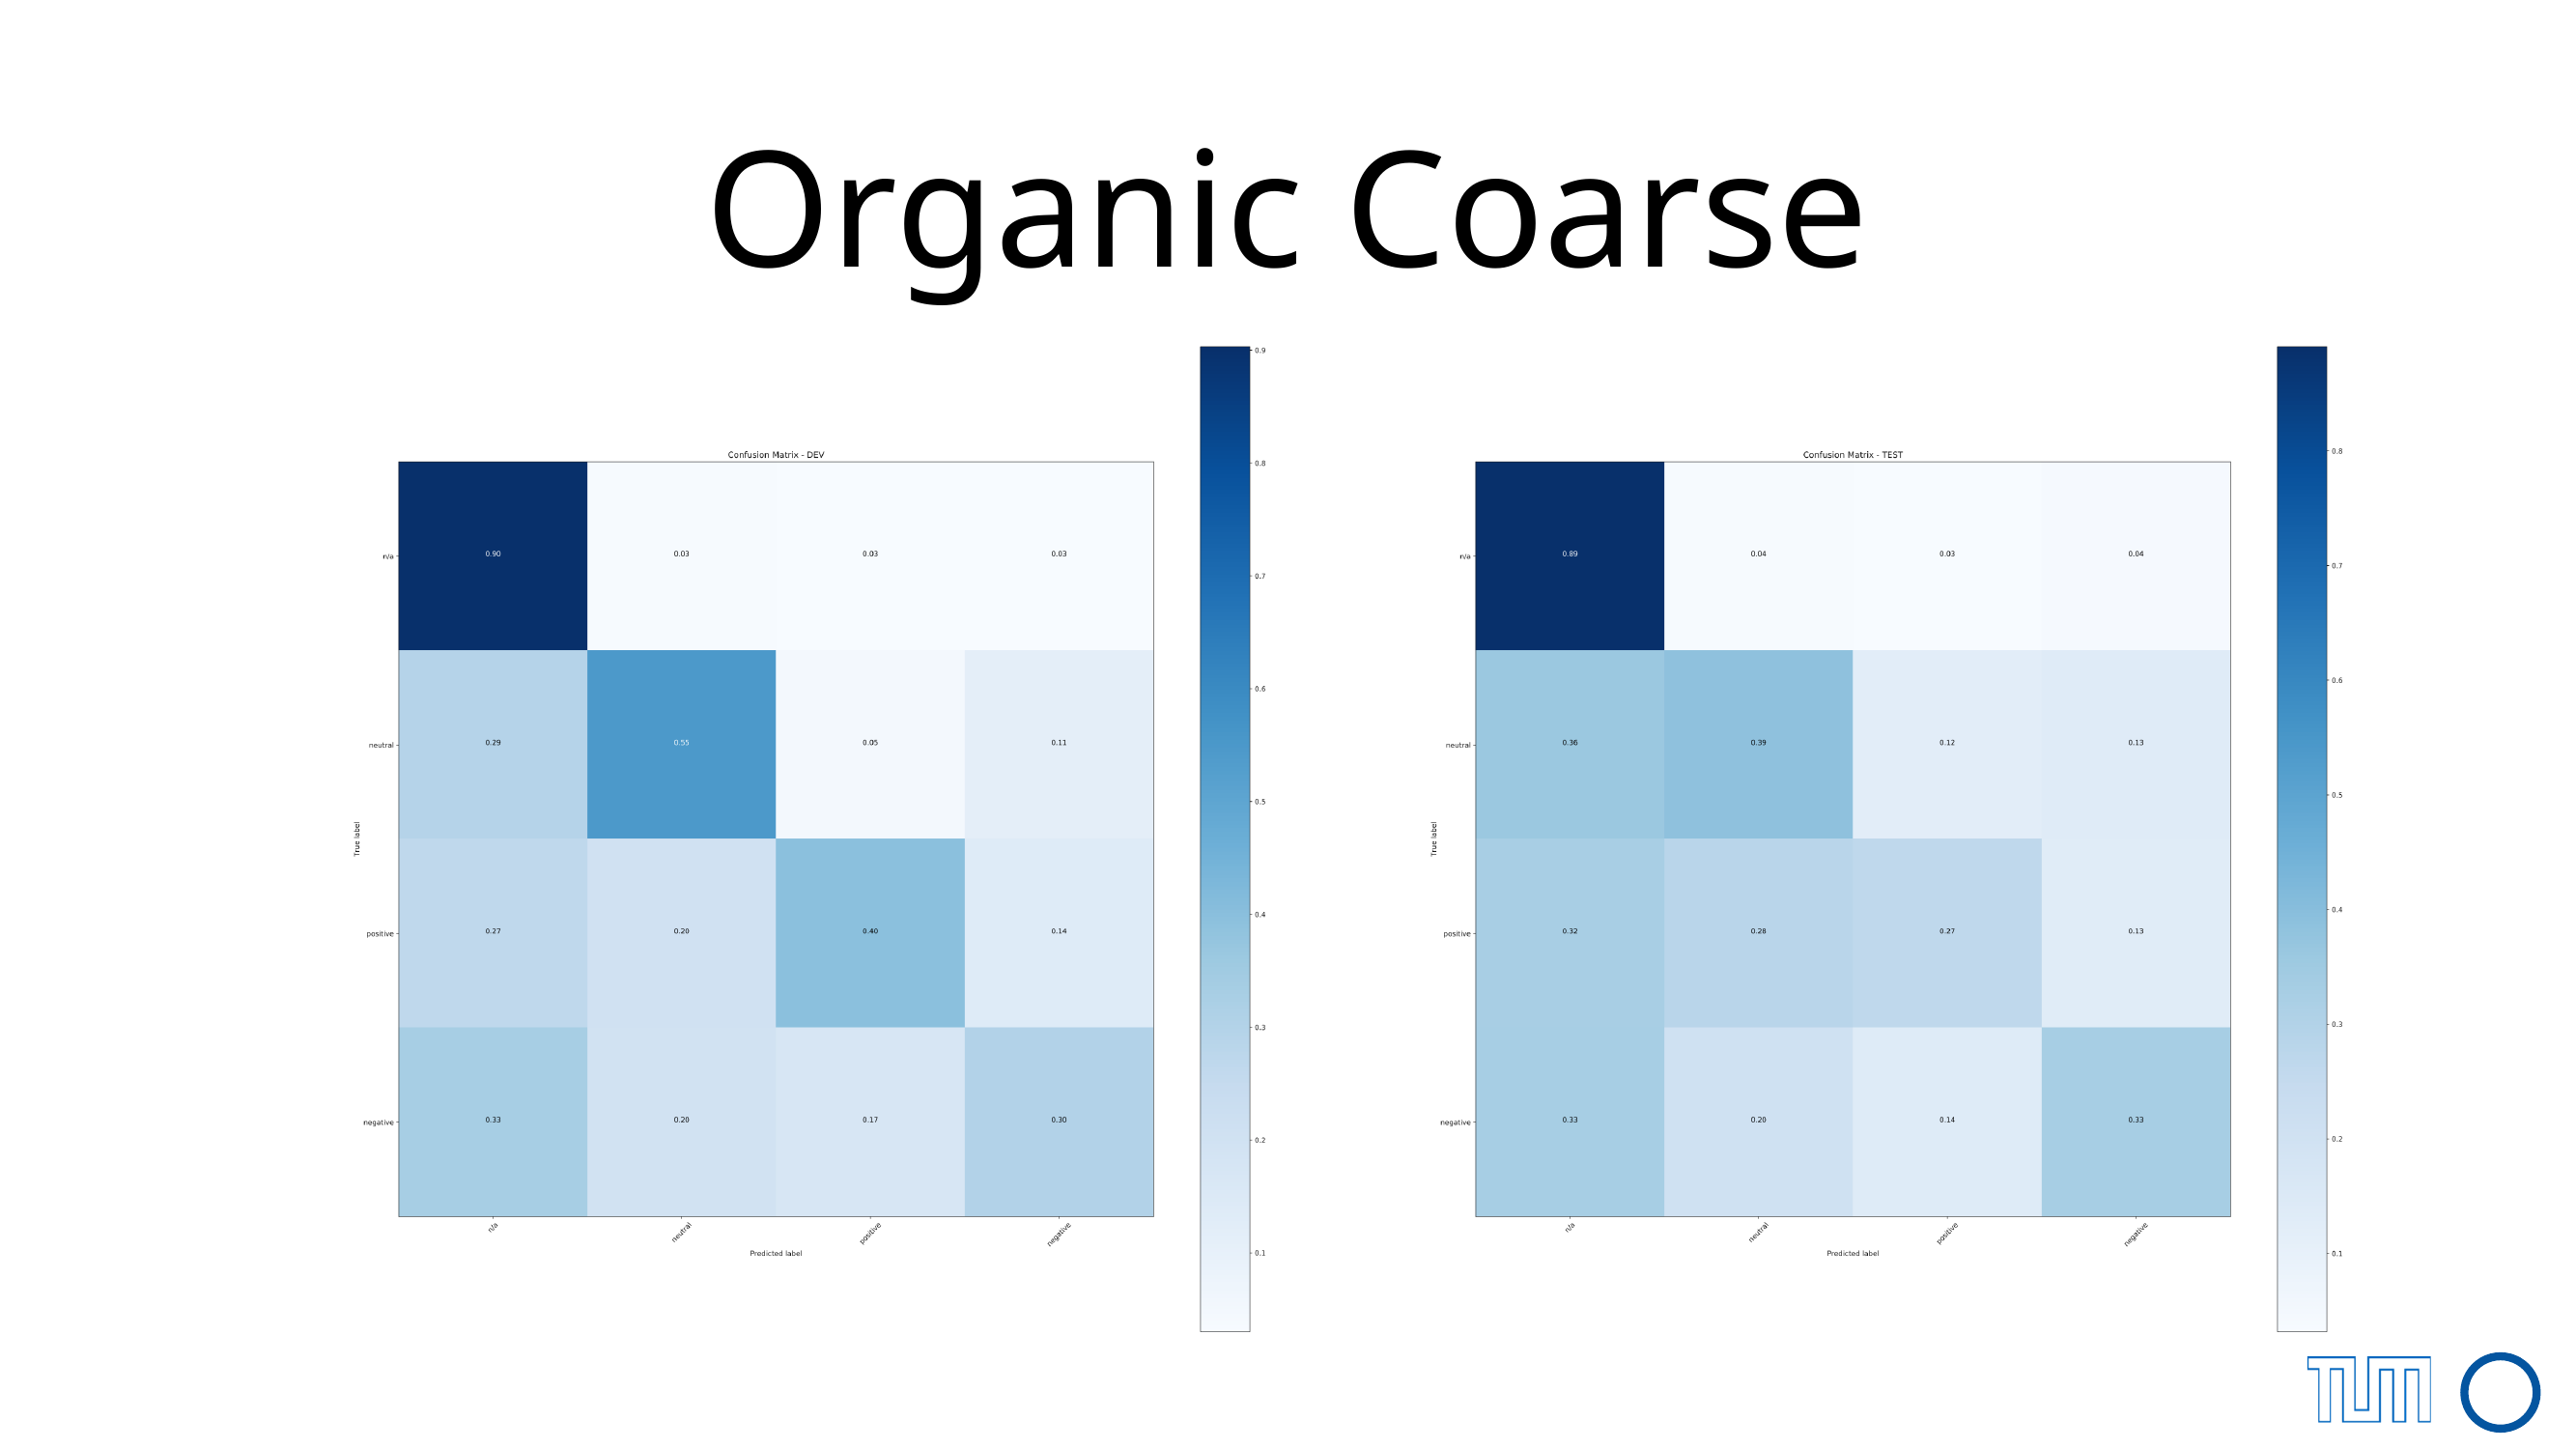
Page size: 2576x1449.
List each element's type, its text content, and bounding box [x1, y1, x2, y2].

picture [2307, 1356, 2431, 1423]
picture [346, 337, 1348, 1341]
title Organic Coarse [321, 81, 2254, 308]
picture [1423, 337, 2425, 1341]
